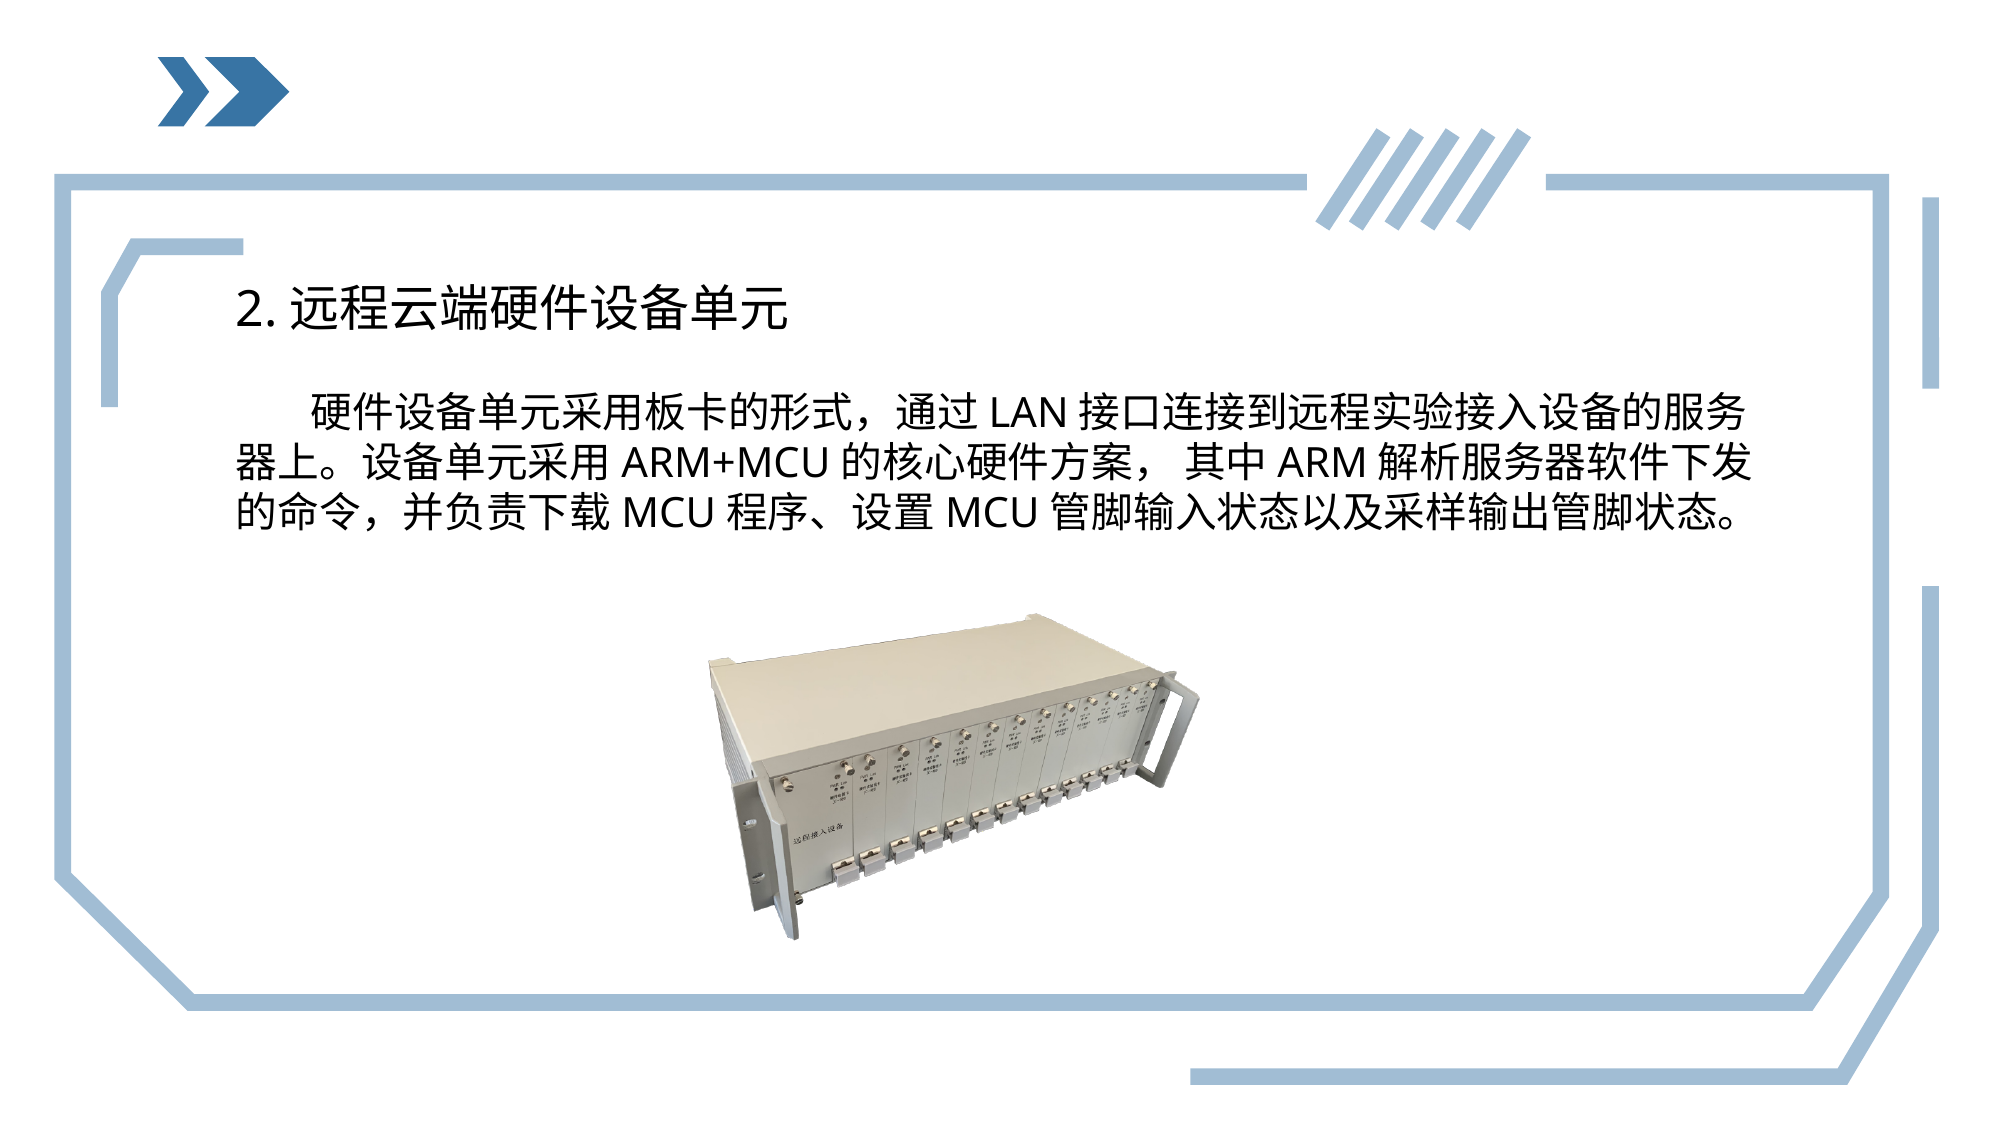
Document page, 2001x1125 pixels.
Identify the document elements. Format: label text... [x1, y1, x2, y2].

picture [669, 582, 1228, 949]
text_box 2.远程云端硬件设备单元 硬件设备单元采用板卡的形式，通过LAN接口连接到远程实验接入设备的服务器上。设备单元采用ARM+MCU的核心硬件方案， 其中ARM解析服务器软件下发的命令，并负责下载MCU程序、设置MCU管脚输入状态以及采样输出管脚状态。 [221, 268, 1779, 544]
